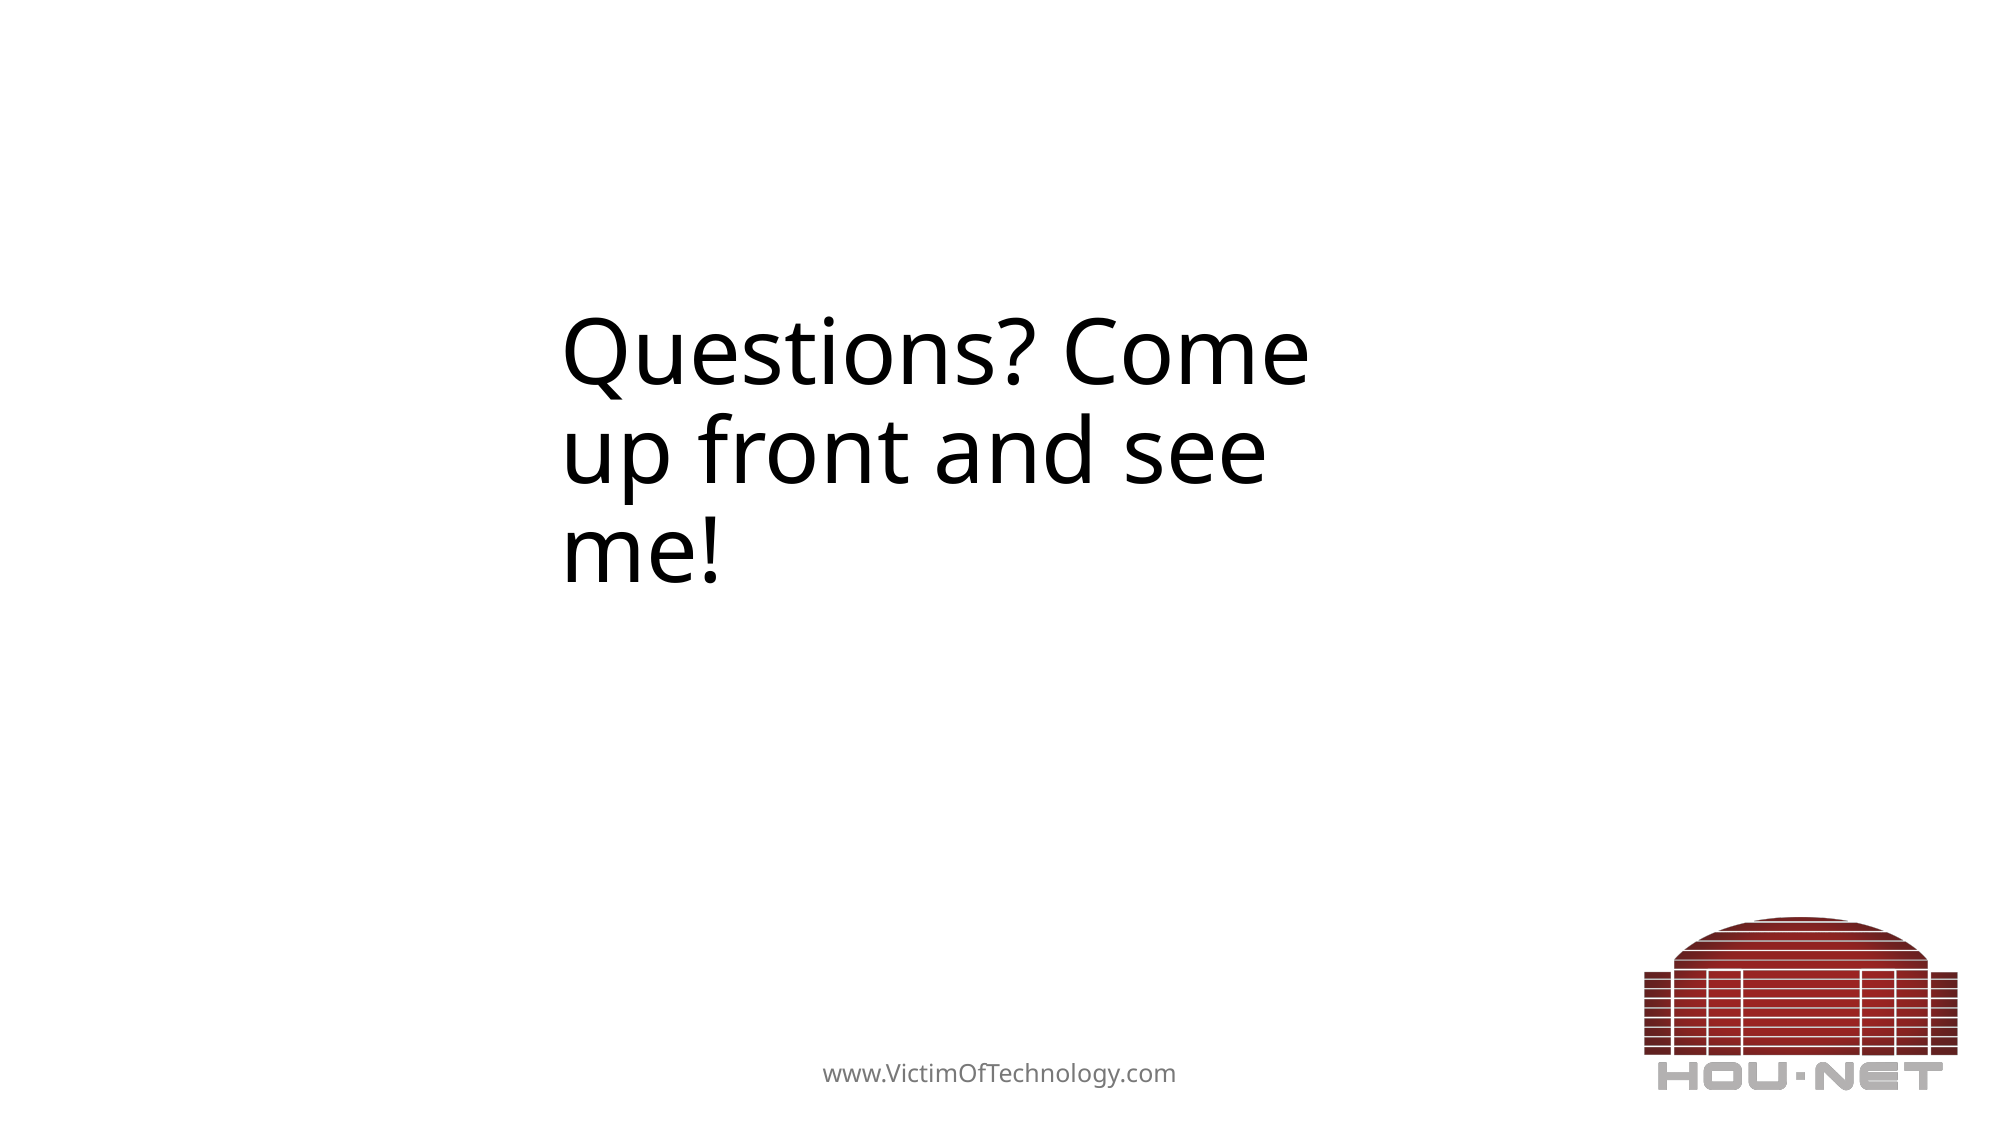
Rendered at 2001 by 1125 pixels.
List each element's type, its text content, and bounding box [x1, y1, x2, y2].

footer www.VictimOfTechnology.com [662, 1042, 1338, 1103]
picture [1637, 882, 1964, 1125]
title Questions? Come up front and see me! [545, 345, 1416, 563]
